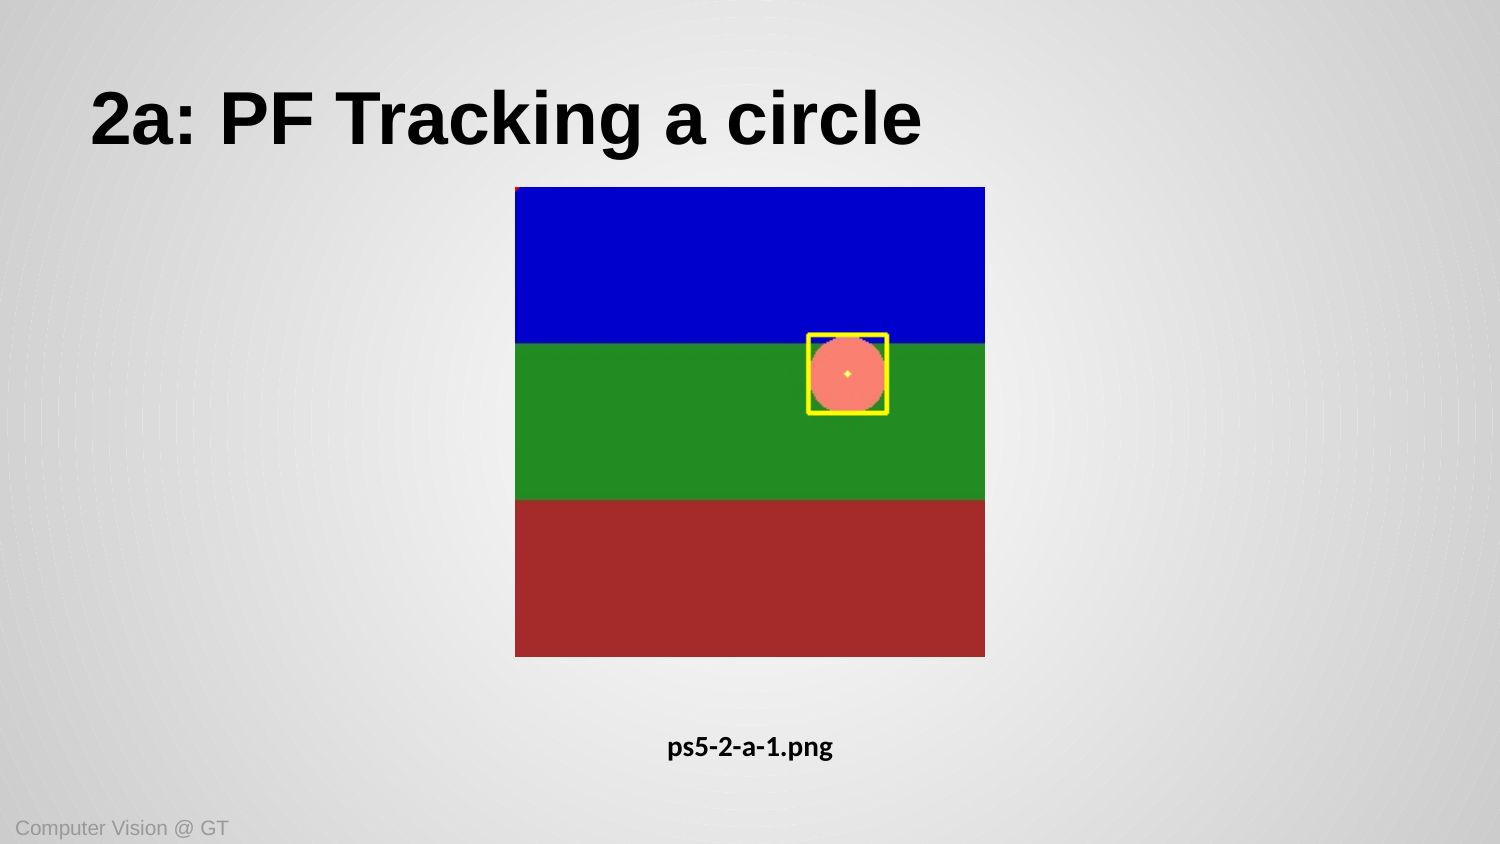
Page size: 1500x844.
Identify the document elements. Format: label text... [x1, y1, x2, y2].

text_box Computer Vision @ GT [0, 811, 422, 844]
title 2a: PF Tracking a circle [75, 33, 1425, 175]
text_box ps5-2-a-1.png [395, 707, 1105, 791]
picture [515, 187, 985, 657]
